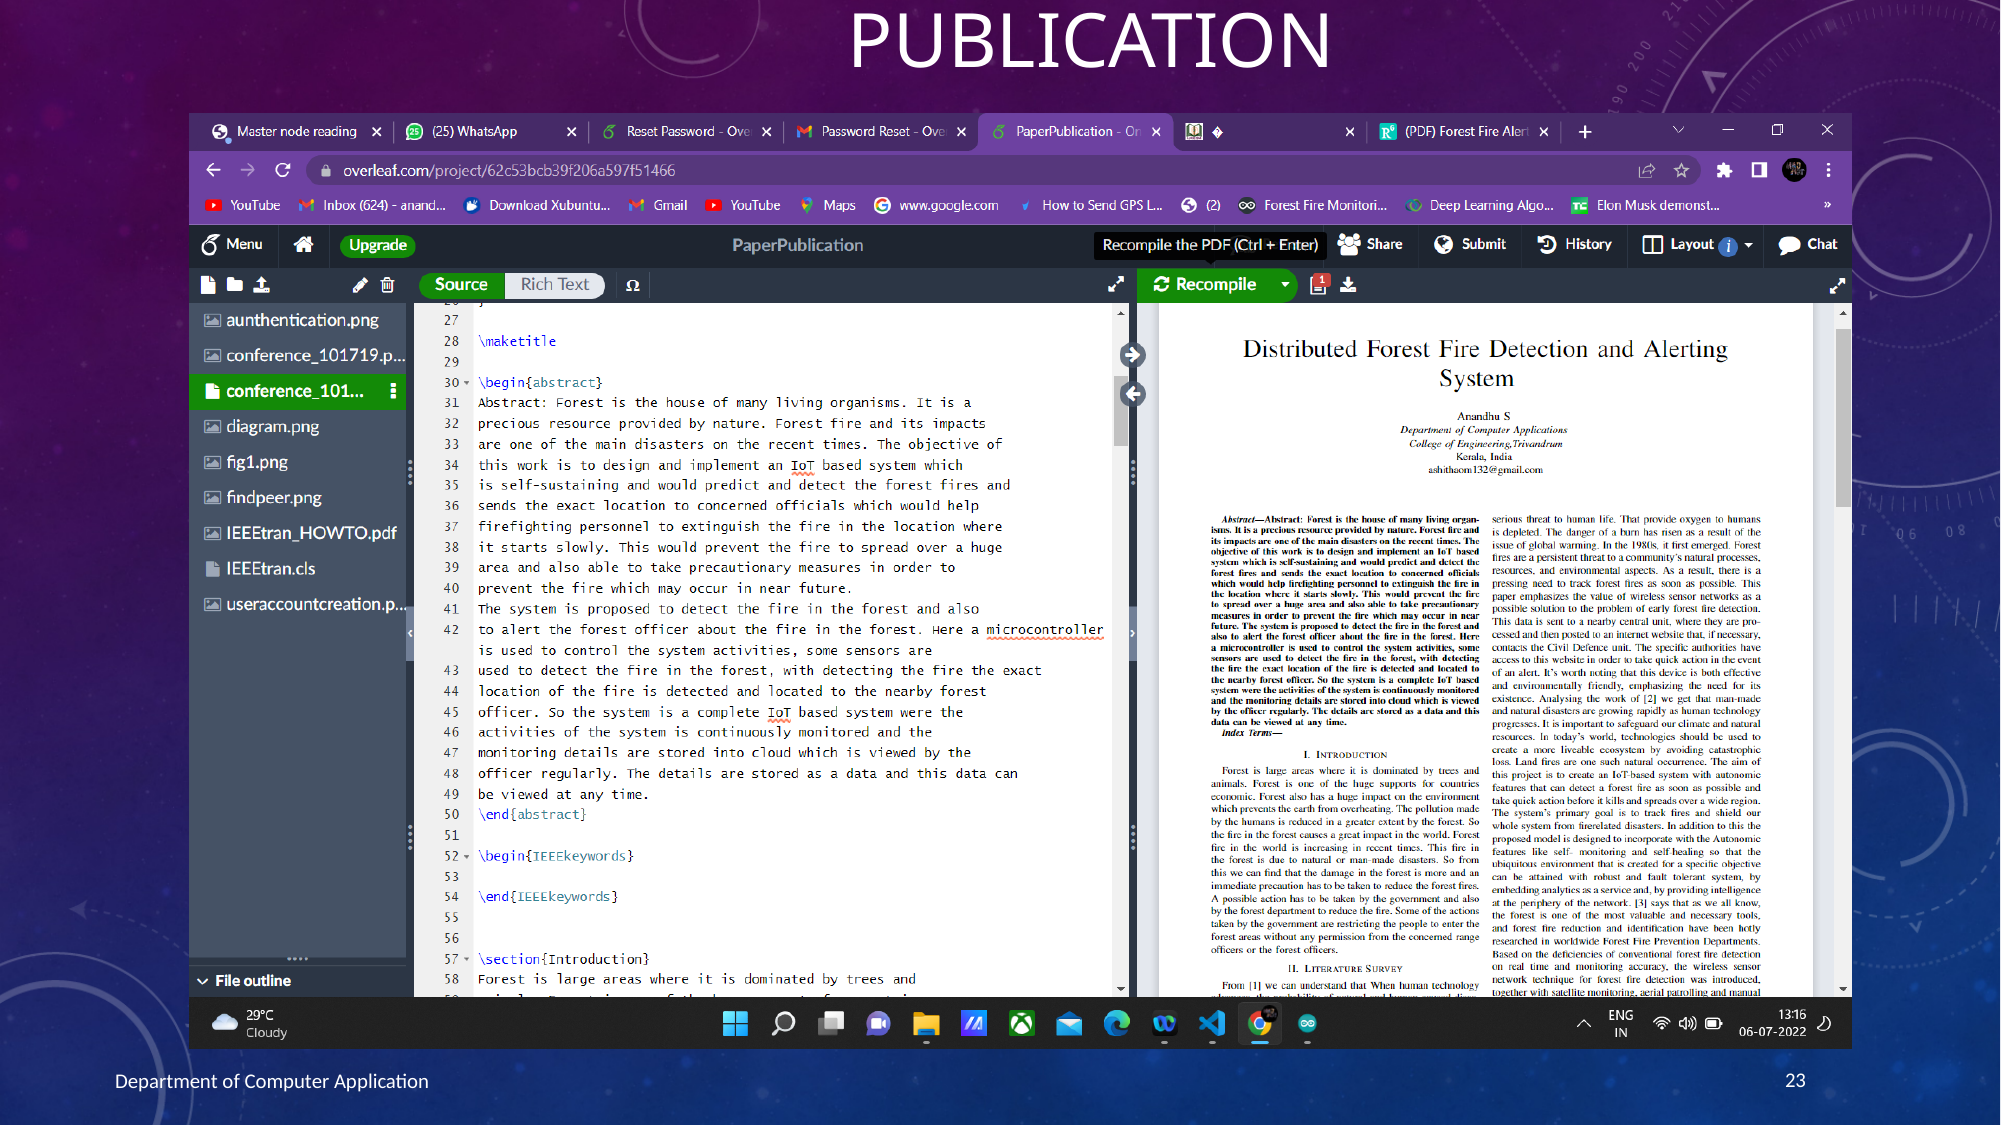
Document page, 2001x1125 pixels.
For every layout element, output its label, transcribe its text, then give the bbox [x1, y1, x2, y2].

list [189, 113, 1852, 1049]
picture [0, 0, 2001, 1125]
footer Department of Computer Application [100, 1049, 1385, 1112]
slide_number 23 [1730, 1059, 1822, 1111]
title publication [189, 0, 1852, 113]
